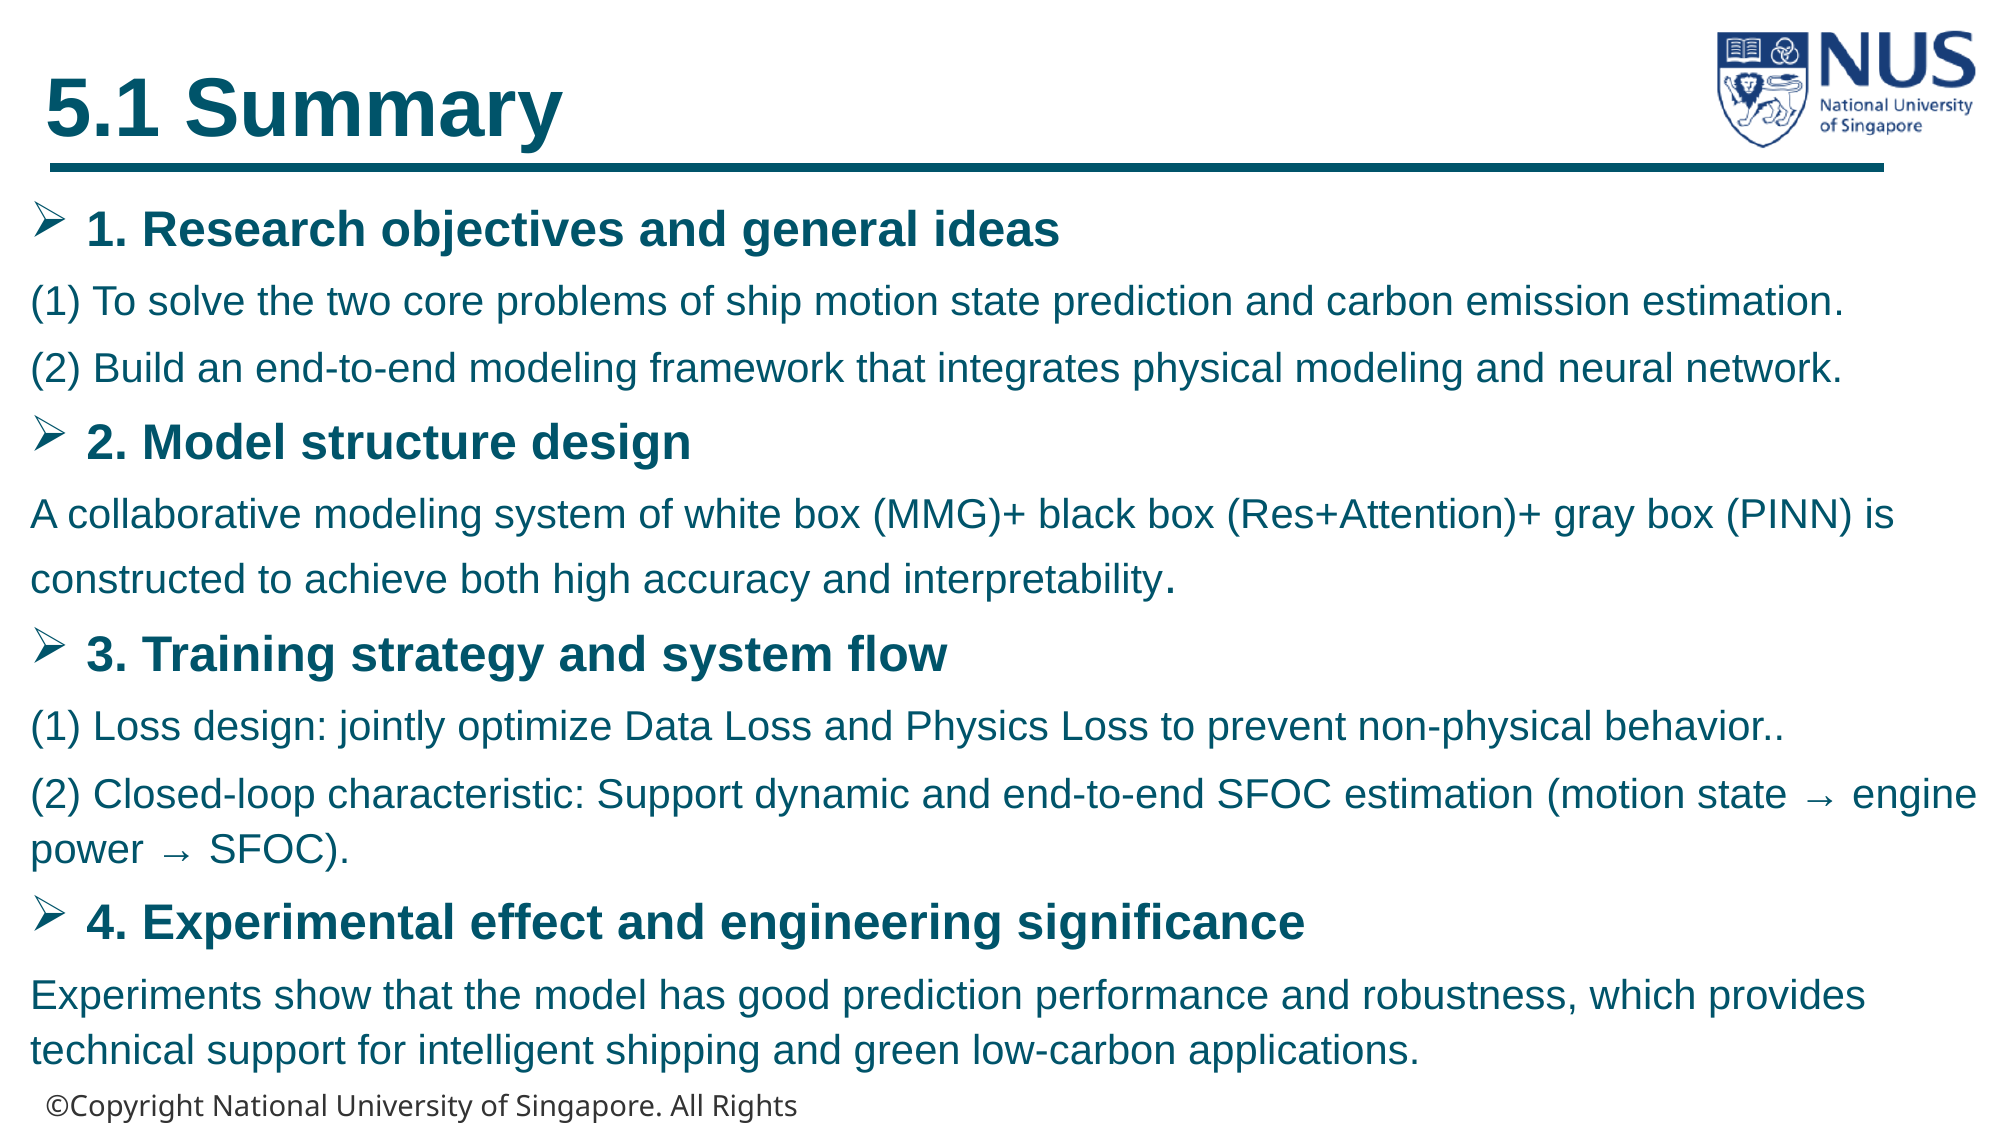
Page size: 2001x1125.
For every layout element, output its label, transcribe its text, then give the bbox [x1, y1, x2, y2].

text_box ©Copyright National University of Singapore. All Rights Reserved. [30, 1080, 889, 1125]
text_box 5.1 Summary [30, 45, 1699, 160]
picture [1699, 0, 2000, 169]
text_box [50, 163, 1884, 172]
text_box 1. Research objectives and general ideas (1) To solve the two core problems of ship motion state prediction and carbon emission estimation. (2) Build an end-to-end modeling framework that integrates physical modeling and neural network. 2. Model structure design A collaborative modeling system of white box (MMG)+ black box (Res+Attention)+ gray box (PINN) is constructed to achieve both high accuracy and interpretability. 3. Training strategy and system flow (1) Loss design: jointly optimize Data Loss and Physics Loss to prevent non-physical behavior.. (2) Closed-loop characteristic: Support dynamic and end-to-end SFOC estimation (motion state → engine power → SFOC). 4. Experimental effect and engineering significance Experiments show that the model has good prediction performance and robustness, which provides technical support for intelligent shipping and green low-carbon applications. [15, 182, 2000, 1080]
